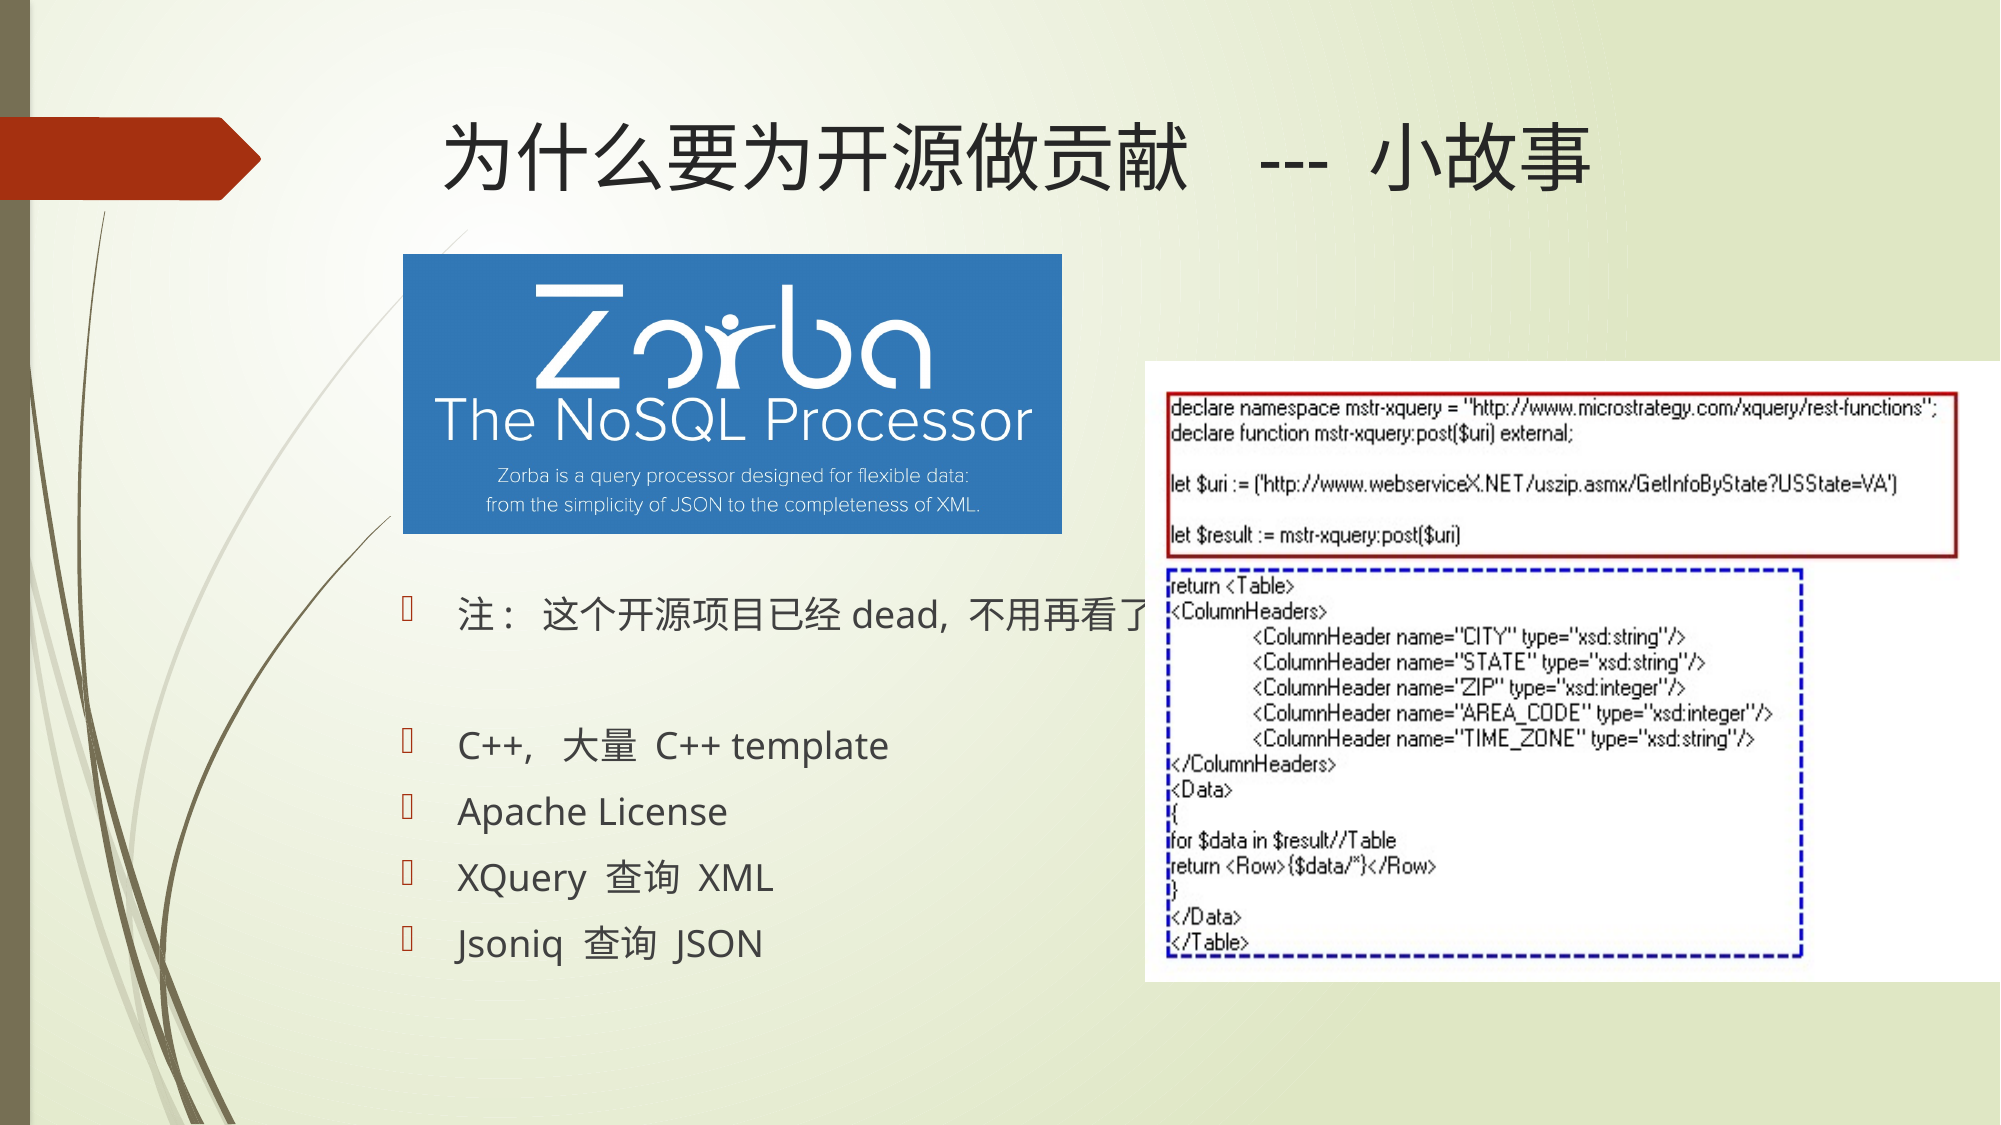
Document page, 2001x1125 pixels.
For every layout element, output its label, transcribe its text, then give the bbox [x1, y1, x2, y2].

picture [402, 254, 1062, 534]
list 注: 这个开源项目已经dead, 不用再看了 C++, 大量 C++ template Apache License XQuery 查询 XML Jsoniq 查询 JSON [386, 583, 1849, 1091]
title 为什么要为开源做贡献 --- 小故事 [425, 102, 1888, 313]
picture [1145, 361, 2000, 982]
